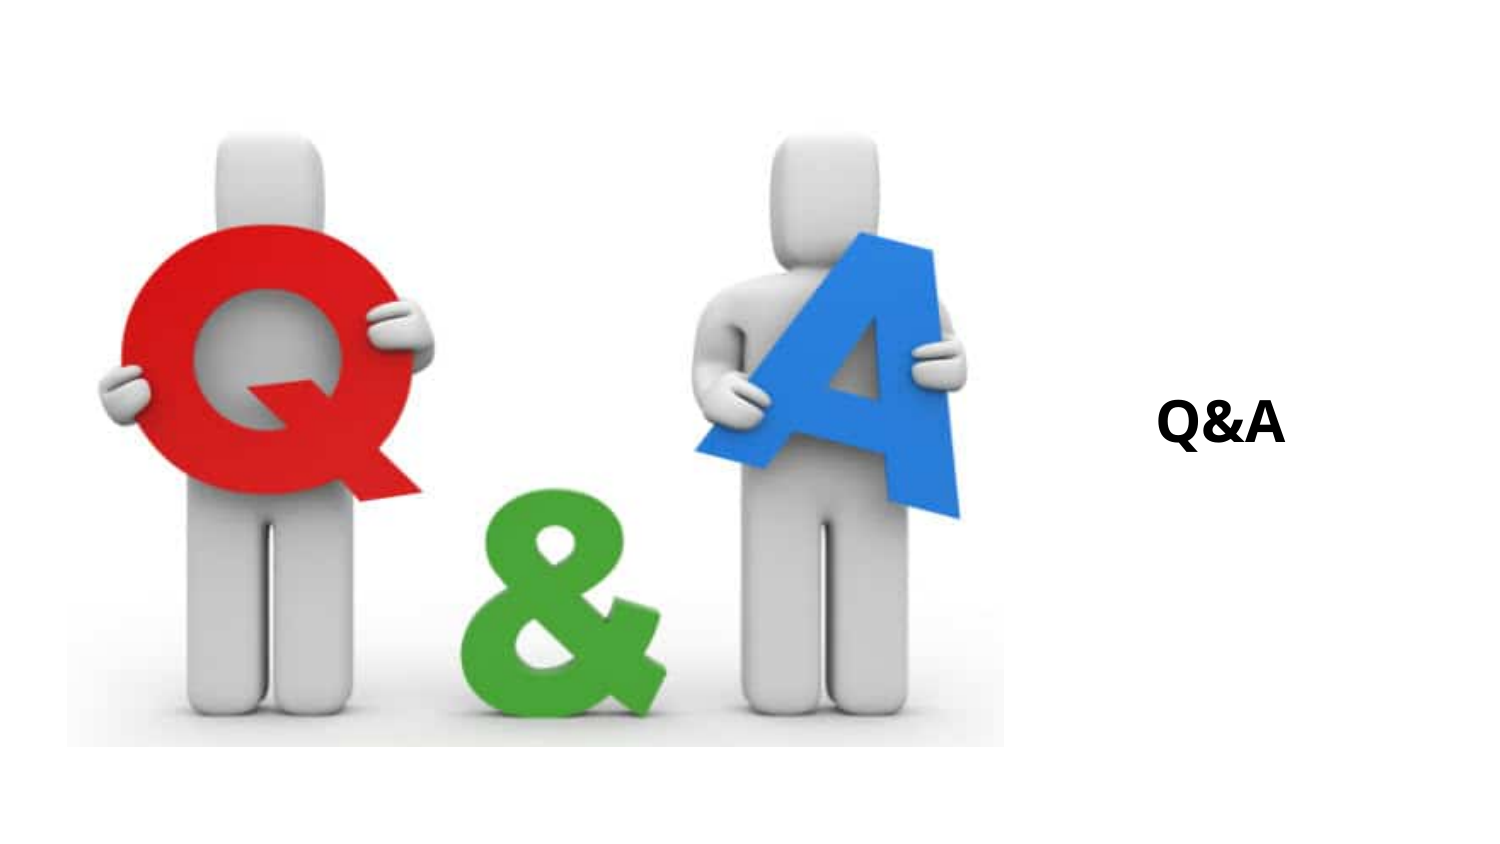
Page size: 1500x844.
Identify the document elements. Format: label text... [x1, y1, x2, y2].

picture [67, 105, 1004, 747]
title Q&A [1140, 248, 1445, 599]
